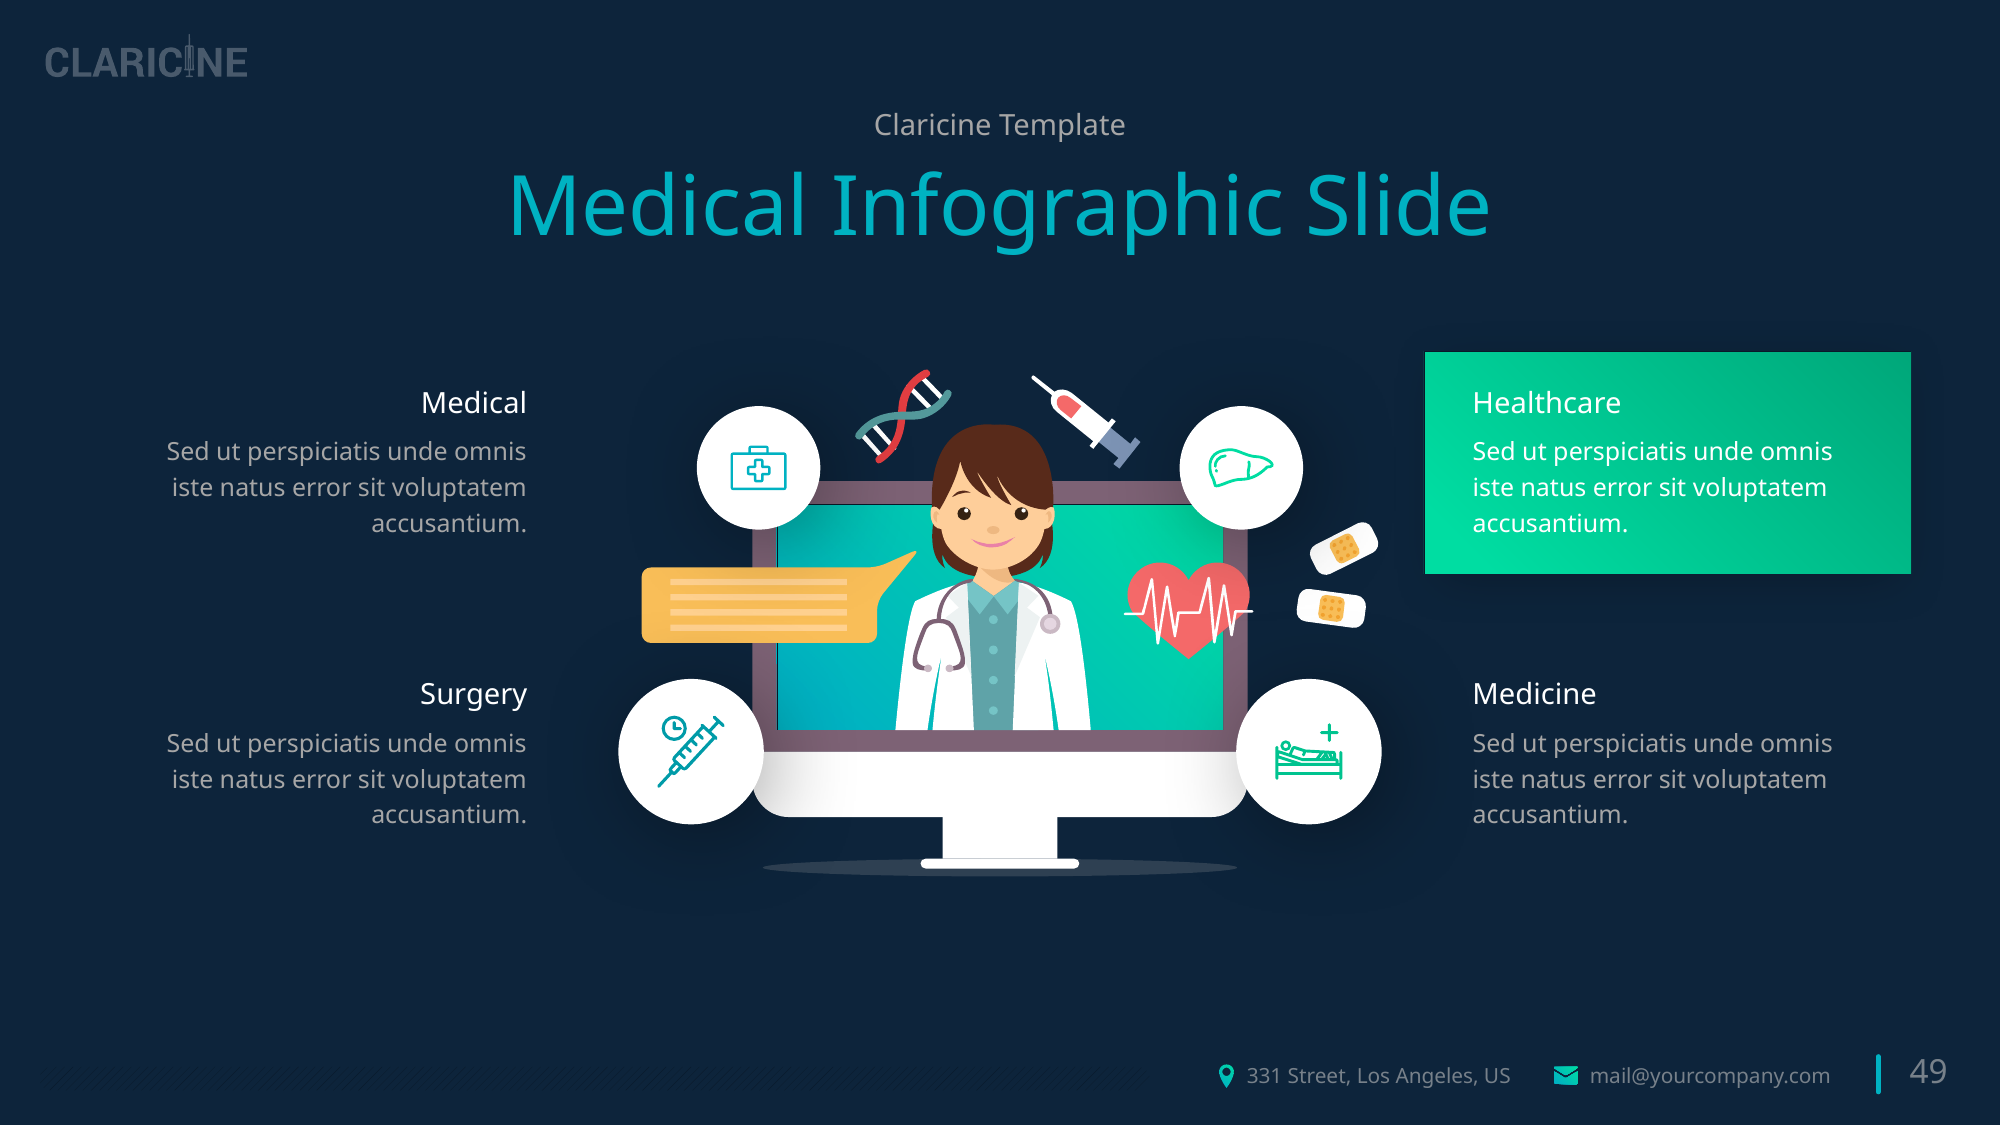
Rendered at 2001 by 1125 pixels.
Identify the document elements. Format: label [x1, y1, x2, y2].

text_box [1457, 668, 1876, 835]
text_box [641, 367, 1380, 869]
text_box [618, 678, 764, 825]
text_box [1236, 678, 1382, 825]
text_box [1423, 350, 1912, 574]
text_box [399, 99, 1600, 261]
text_box [1179, 406, 1304, 530]
text_box [124, 376, 543, 544]
text_box [124, 668, 543, 835]
text_box [696, 406, 821, 530]
text_box [762, 869, 1238, 878]
